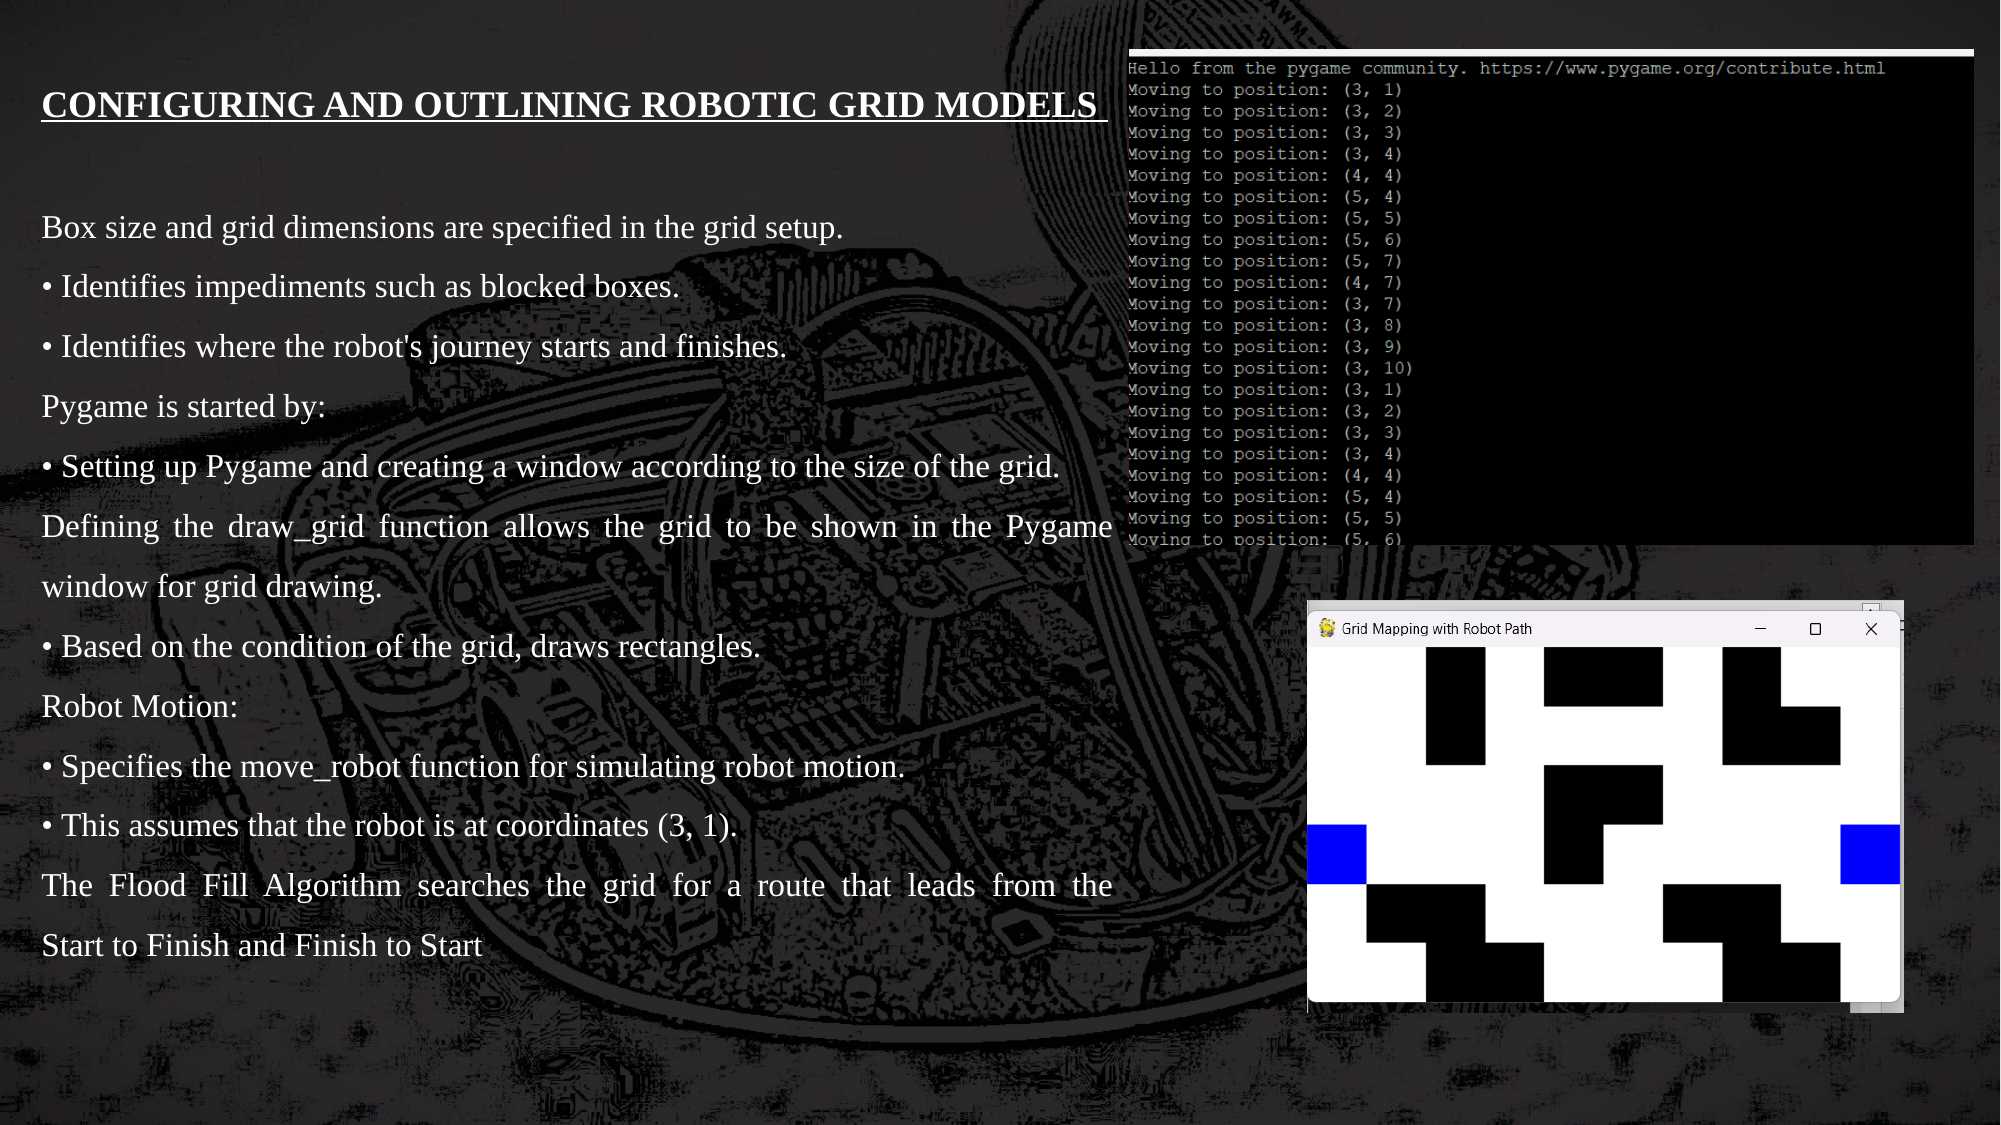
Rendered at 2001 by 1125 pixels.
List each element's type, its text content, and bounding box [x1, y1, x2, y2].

picture [0, 0, 2001, 1125]
text_box CONFIGURING AND OUTLINING ROBOTIC GRID MODELS Box size and grid dimensions are specified in the grid setup. • Identifies impediments such as blocked boxes. • Identifies where the robot's journey starts and finishes. Pygame is started by: • Setting up Pygame and creating a window according to the size of the grid. Defining the draw_grid function allows the grid to be shown in the Pygame window for grid drawing. • Based on the condition of the grid, draws rectangles. Robot Motion: • Specifies the move_robot function for simulating robot motion. • This assumes that the robot is at coordinates (3, 1). The Flood Fill Algorithm searches the grid for a route that leads from the Start to Finish and Finish to Start [26, 50, 1130, 971]
